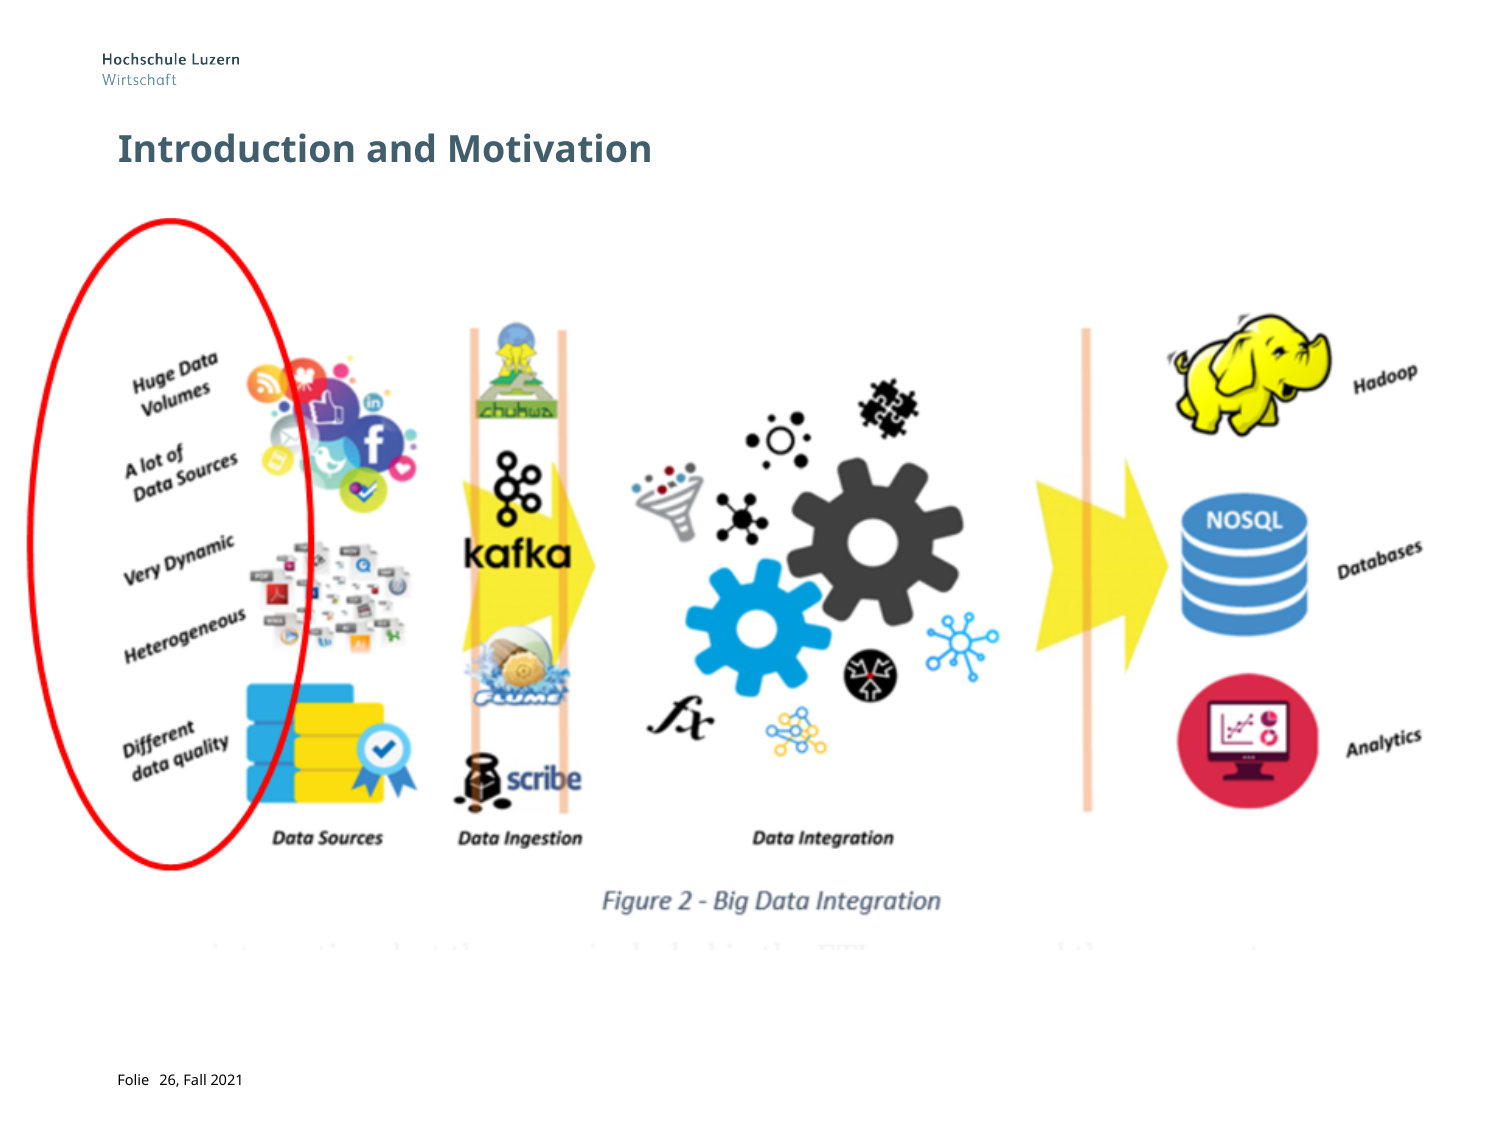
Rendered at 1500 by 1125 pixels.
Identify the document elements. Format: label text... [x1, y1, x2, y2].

picture [24, 218, 1476, 951]
slide_number ‹#›, Fall 2021 [147, 1058, 1478, 1125]
picture [102, 53, 239, 85]
title Introduction and Motivation [106, 113, 1447, 194]
